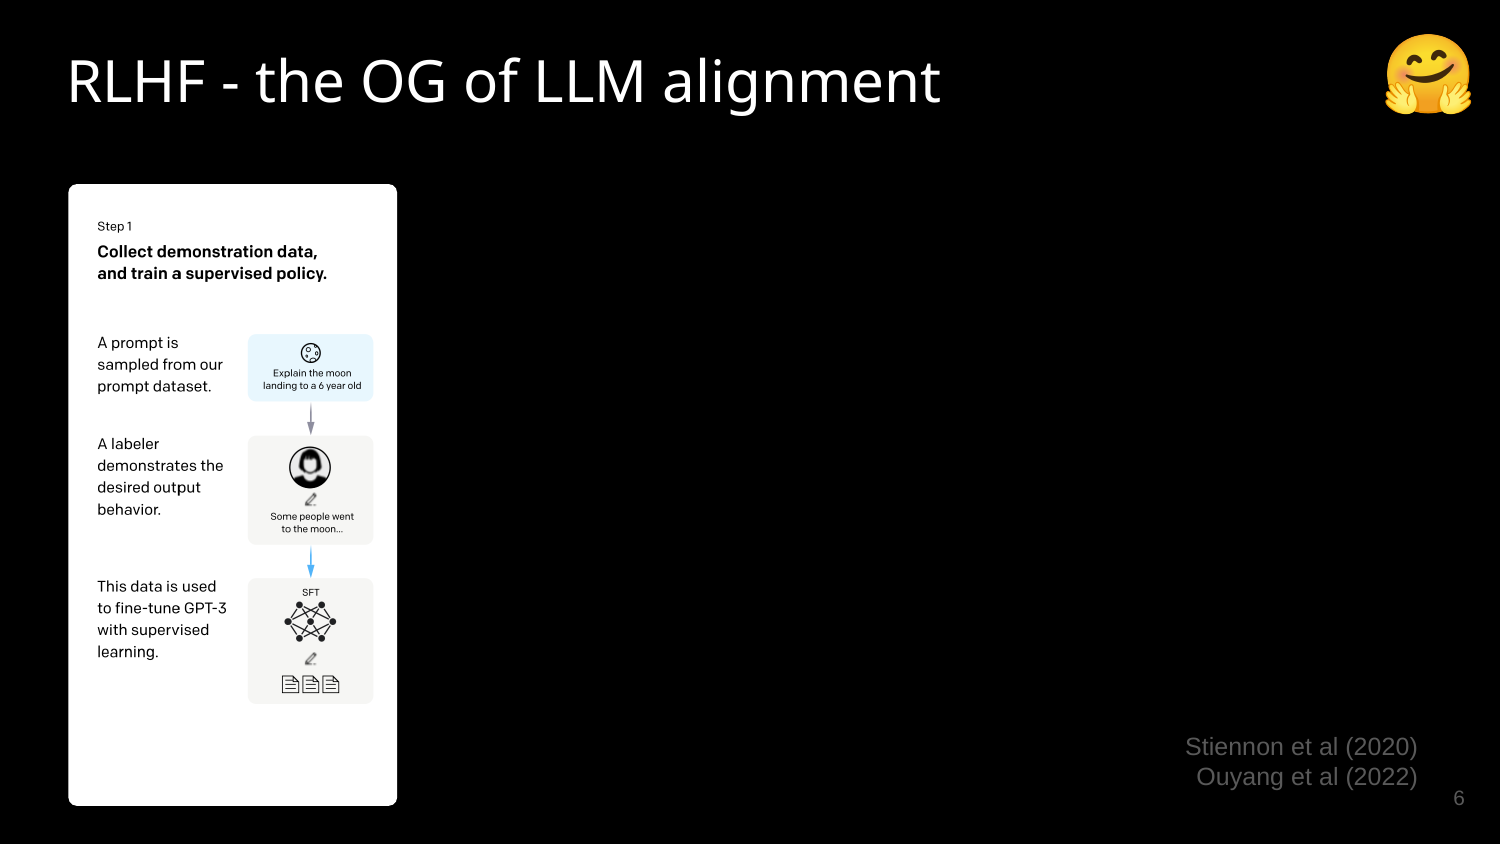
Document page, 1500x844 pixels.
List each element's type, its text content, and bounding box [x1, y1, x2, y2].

slide_number ‹#› [1389, 764, 1480, 830]
picture [1383, 29, 1474, 120]
text_box Stiennon et al (2020) Ouyang et al (2022) [1163, 714, 1434, 805]
title RLHF - the OG of LLM alignment [51, 29, 1382, 124]
picture [68, 183, 398, 807]
